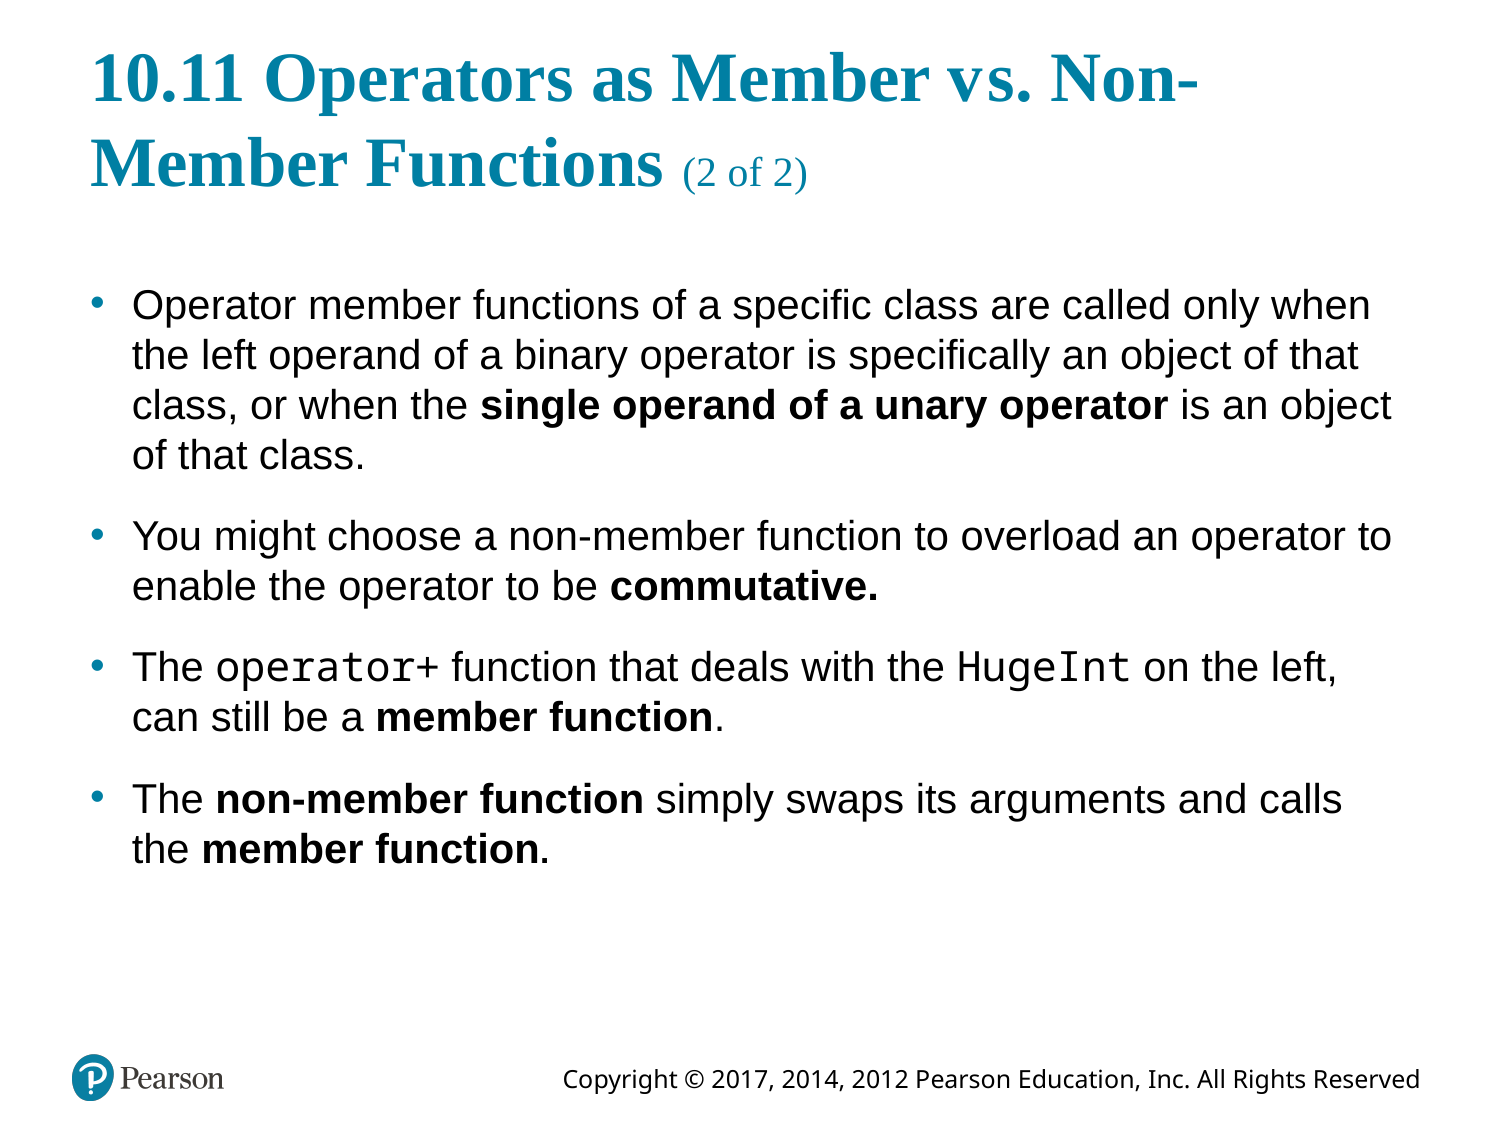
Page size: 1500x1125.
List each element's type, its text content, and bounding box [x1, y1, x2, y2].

picture [72, 1087, 83, 1101]
picture [80, 1063, 106, 1088]
list Operator member functions of a specific class are called only when the left operand of a binary operator is specifically an object of that class, or when the single operand of a unary operator is an object of that class. You might choose a non-member function to overload an operator to enable the operator to be commutative. The operator+ function that deals with the HugeInt on the left, can still be a member function. The non-member function simply swaps its arguments and calls the member function. [75, 262, 1425, 1005]
picture [98, 1054, 224, 1101]
title 10.11 Operators as Member versus. Non-Member Functions (2 of 2) [75, 0, 1425, 216]
picture [72, 1054, 88, 1070]
